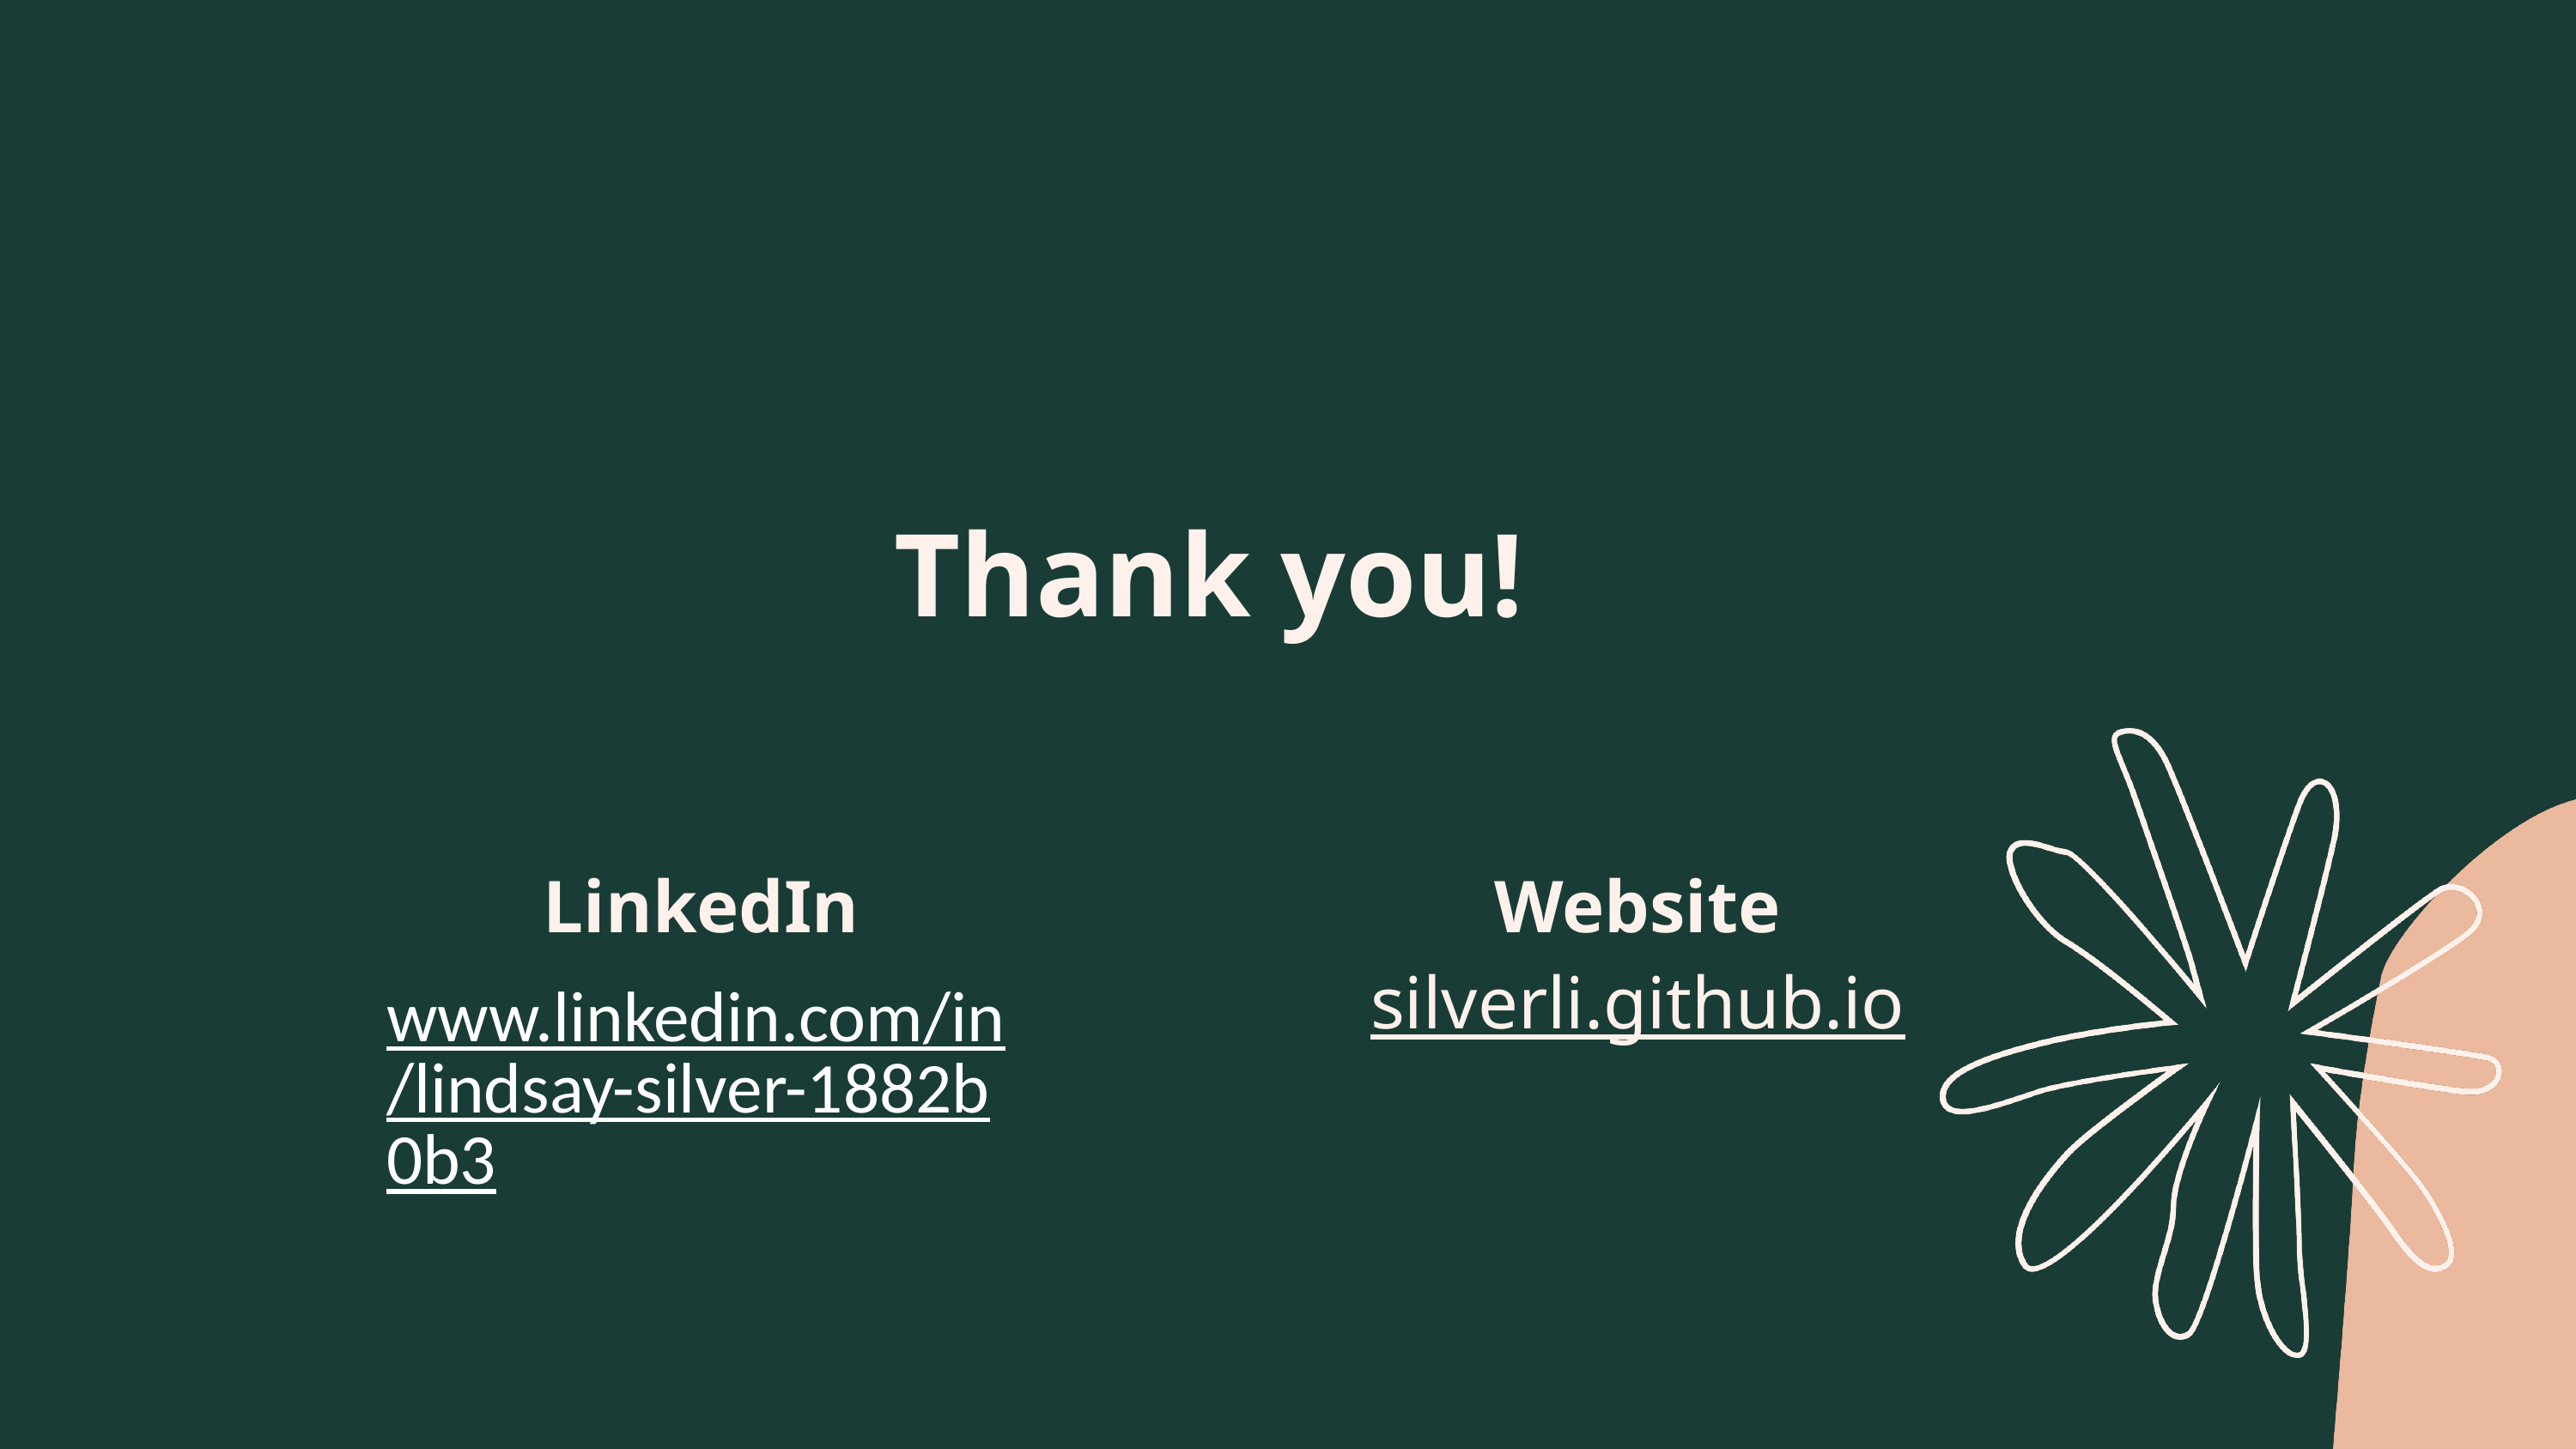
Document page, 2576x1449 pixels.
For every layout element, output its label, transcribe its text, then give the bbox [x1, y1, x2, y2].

text_box [1934, 724, 2504, 1358]
text_box LinkedIn [386, 886, 1017, 947]
title Thank you! [781, 513, 1638, 755]
text_box [2328, 777, 2576, 1449]
text_box www.linkedin.com/in/lindsay-silver-1882b0b3 [386, 969, 1017, 1142]
text_box silverli.github.io [1322, 990, 1934, 1044]
text_box Website [1322, 886, 1934, 947]
